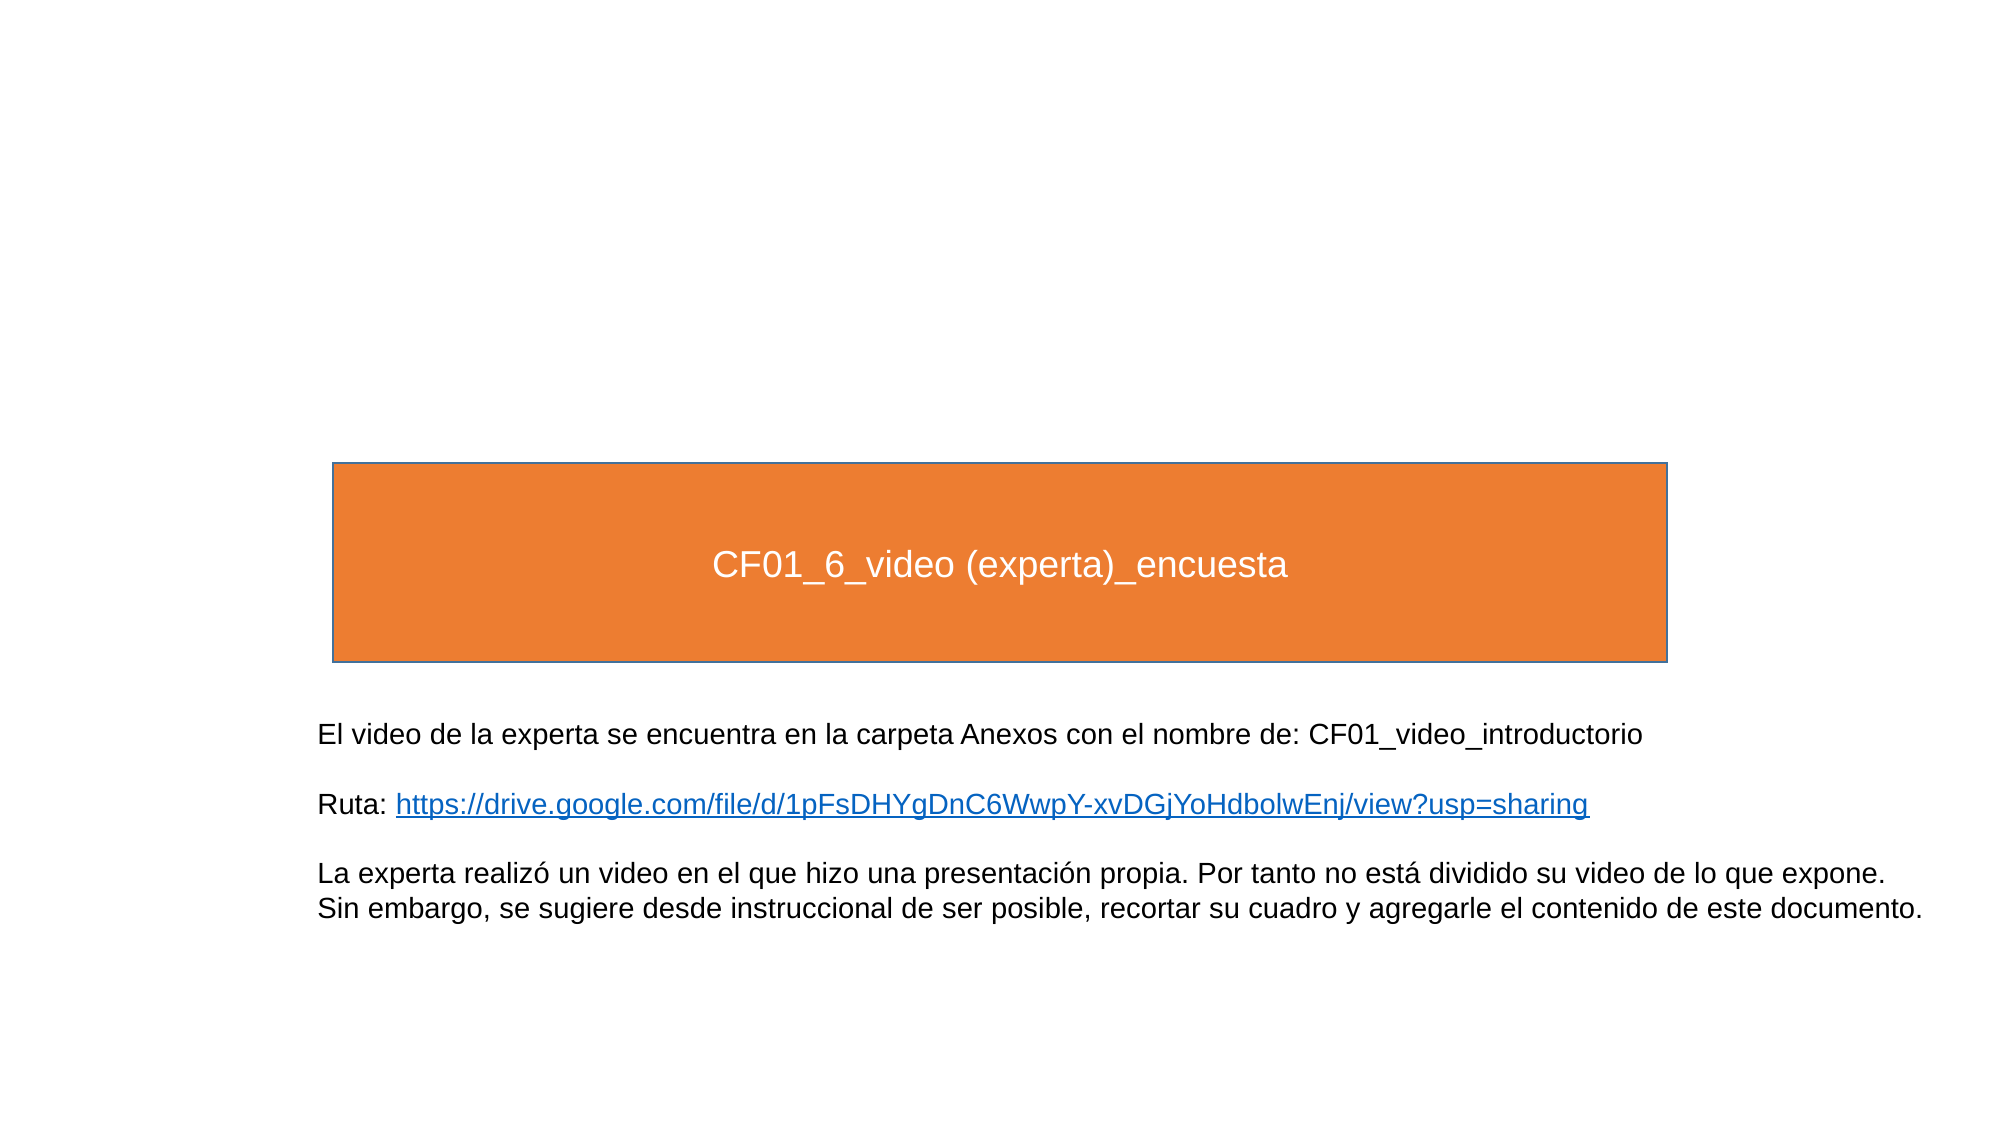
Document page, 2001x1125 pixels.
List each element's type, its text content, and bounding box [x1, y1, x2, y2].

text_box El video de la experta se encuentra en la carpeta Anexos con el nombre de: CF01_video_introductorio Ruta: https://drive.google.com/file/d/1pFsDHYgDnC6WwpY-xvDGjYoHdbolwEnj/view?usp=sharing La experta realizó un video en el que hizo una presentación propia. Por tanto no está dividido su video de lo que expone. Sin embargo, se sugiere desde instruccional de ser posible, recortar su cuadro y agregarle el contenido de este documento. [302, 707, 1950, 933]
text_box CF01_6_video (experta)_encuesta [332, 463, 1668, 662]
